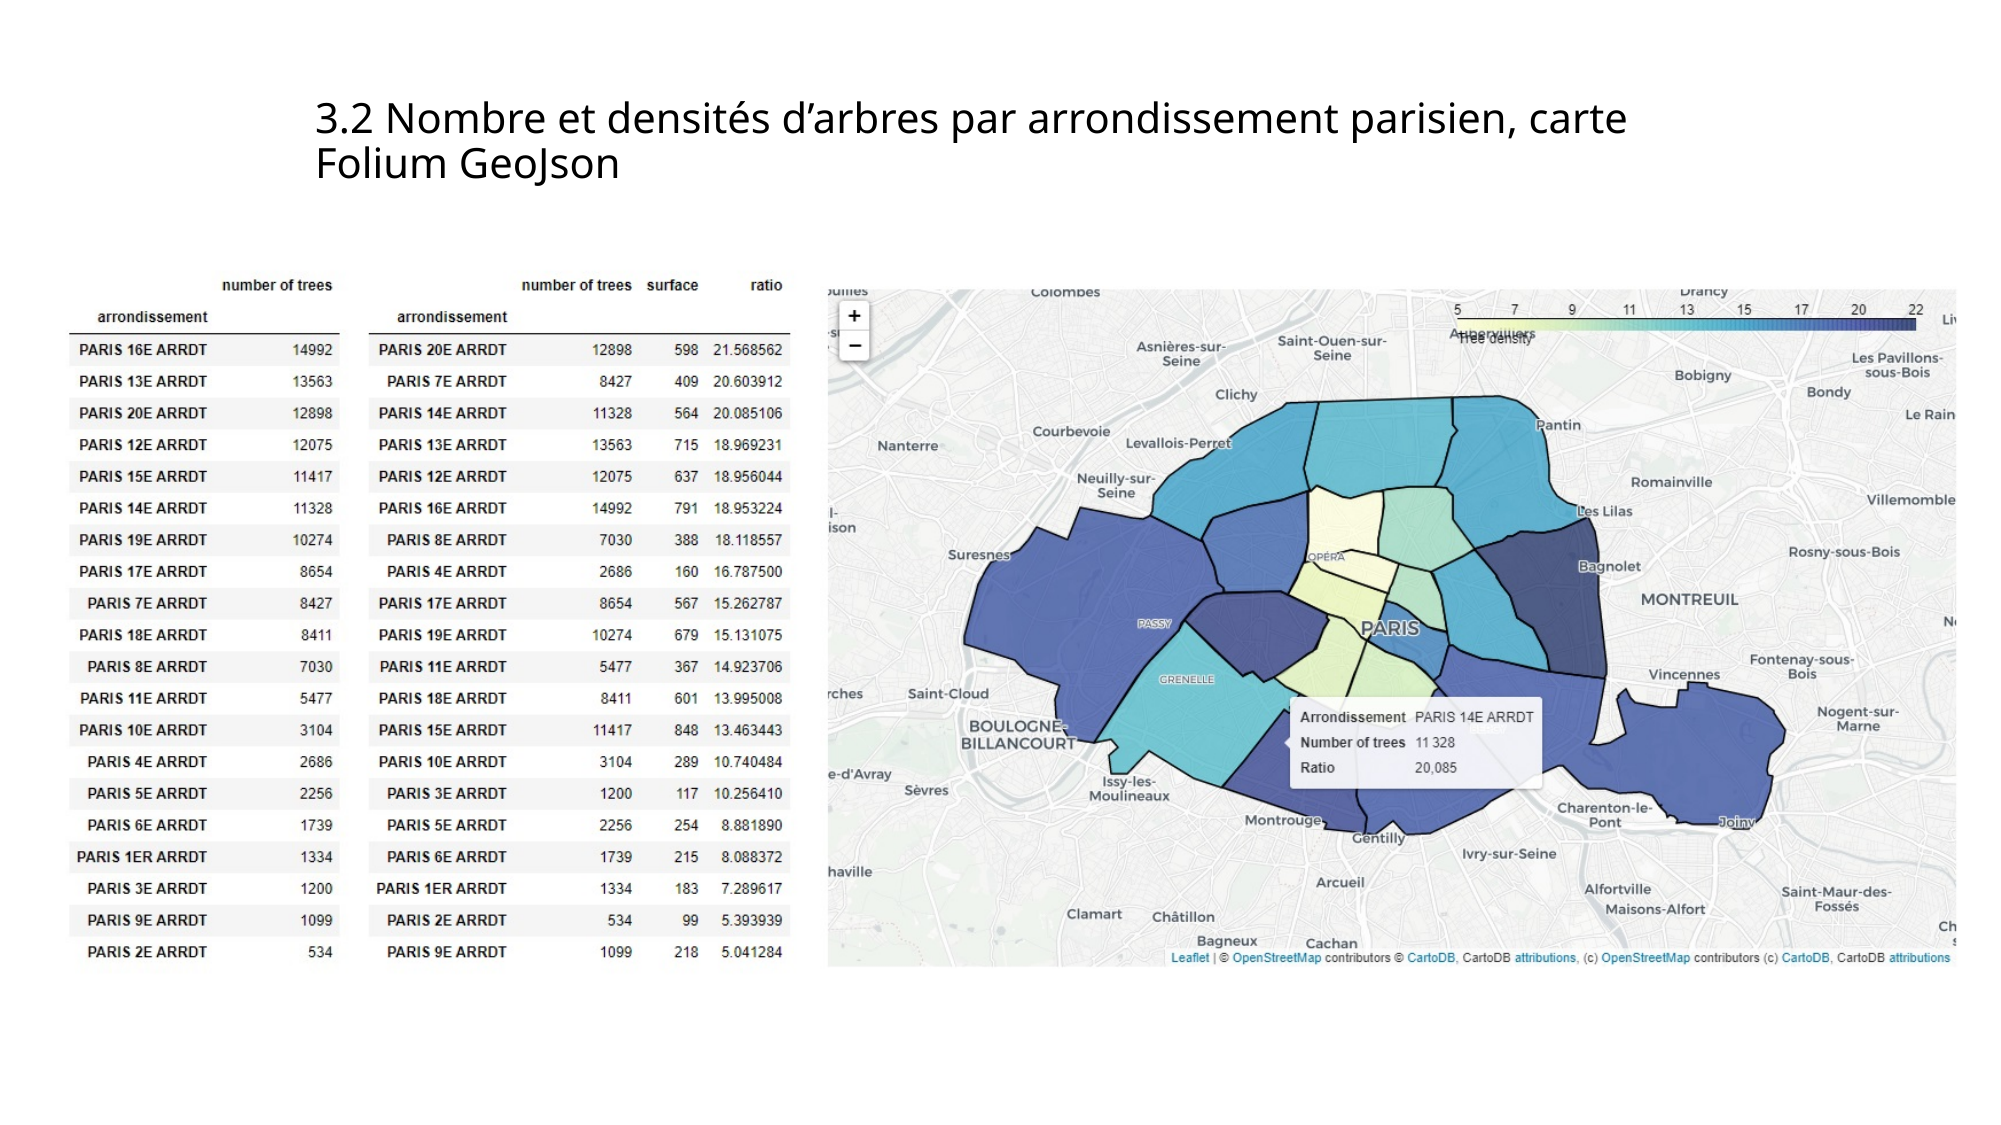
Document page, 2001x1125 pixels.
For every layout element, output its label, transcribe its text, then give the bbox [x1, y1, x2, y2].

title 3.2 Nombre et densités d’arbres par arrondissement parisien, carte Folium GeoJson [300, 34, 1760, 252]
picture [17, 232, 1962, 1022]
